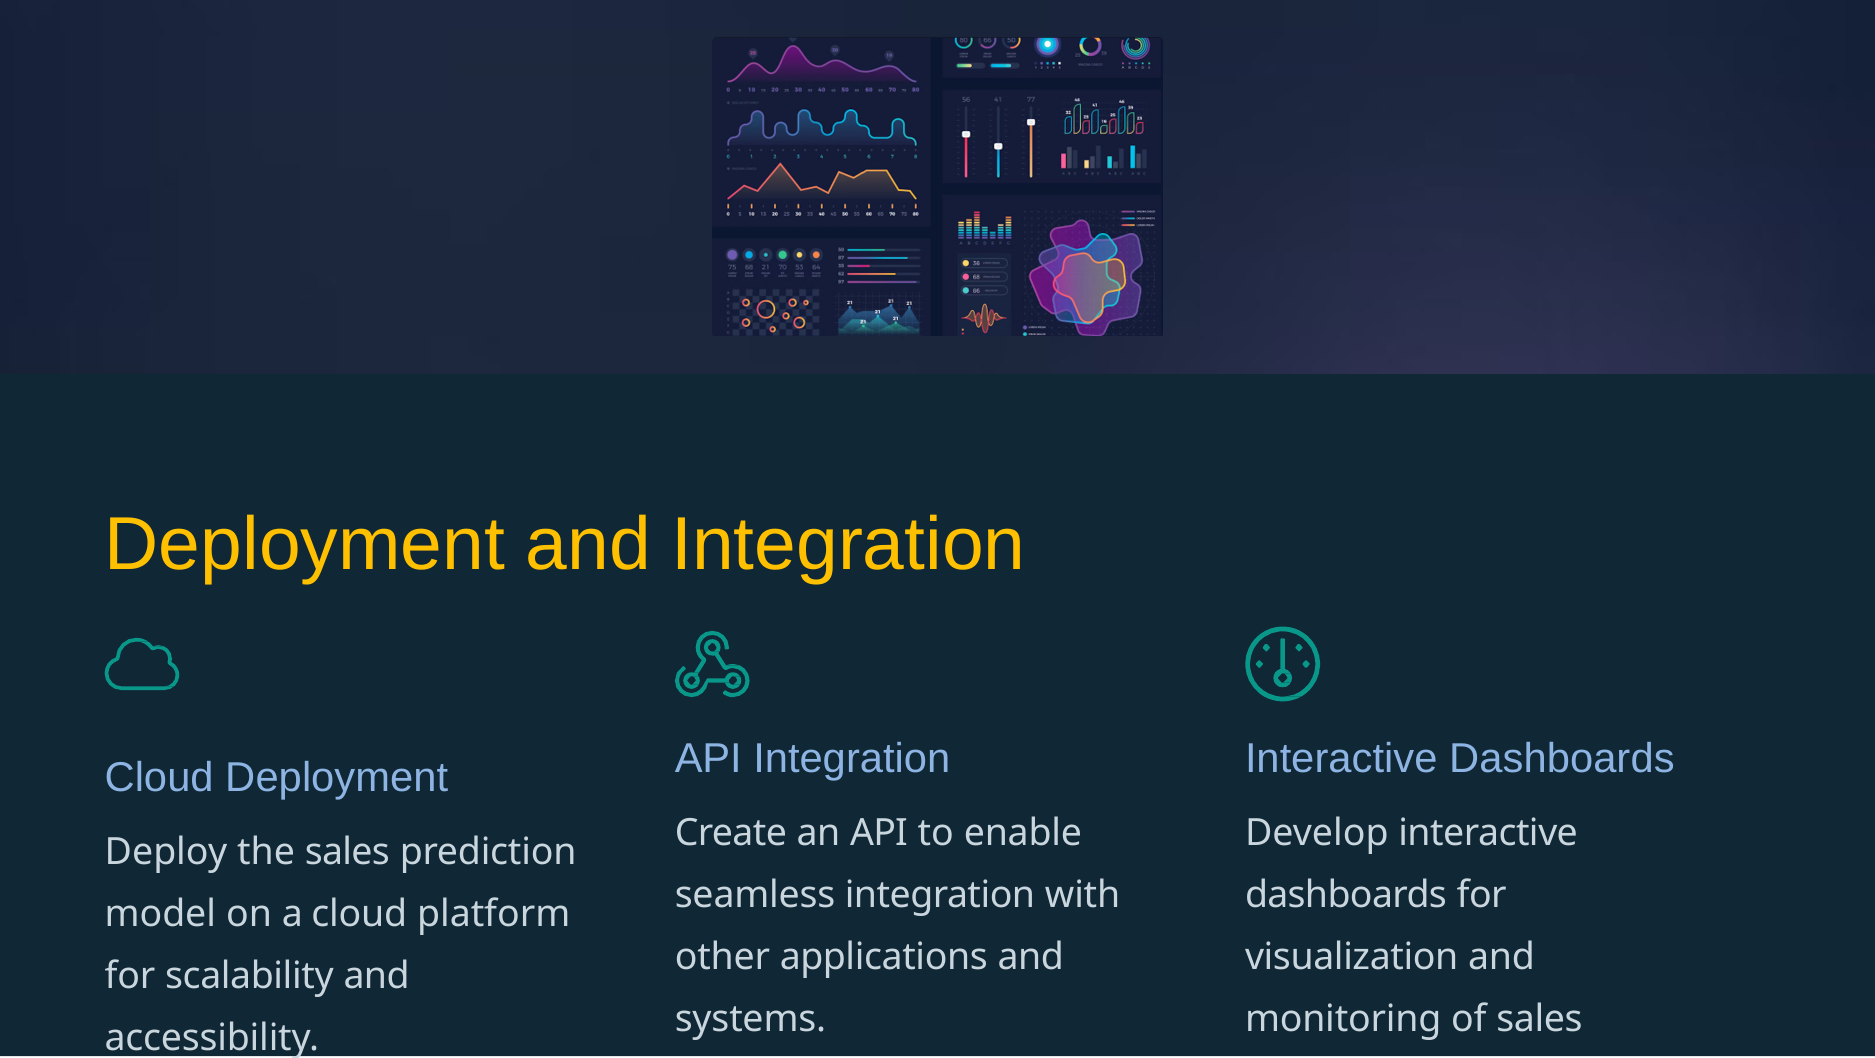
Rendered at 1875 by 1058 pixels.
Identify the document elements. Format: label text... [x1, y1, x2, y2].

text_box Cloud Deployment Deploy the sales prediction model on a cloud platform for scalability and accessibility. [102, 728, 598, 1058]
text_box API Integration Create an API to enable seamless integration with other applications and systems. [672, 728, 1159, 1040]
text_box Interactive Dashboards Develop interactive dashboards for visualization and monitoring of sales predictions. [1242, 728, 1745, 1058]
text_box [104, 637, 180, 691]
text_box Deployment and Integration [102, 491, 1286, 585]
text_box [683, 630, 729, 689]
picture [0, 0, 1875, 374]
text_box [703, 639, 750, 698]
text_box [674, 666, 742, 698]
text_box [1245, 626, 1321, 702]
